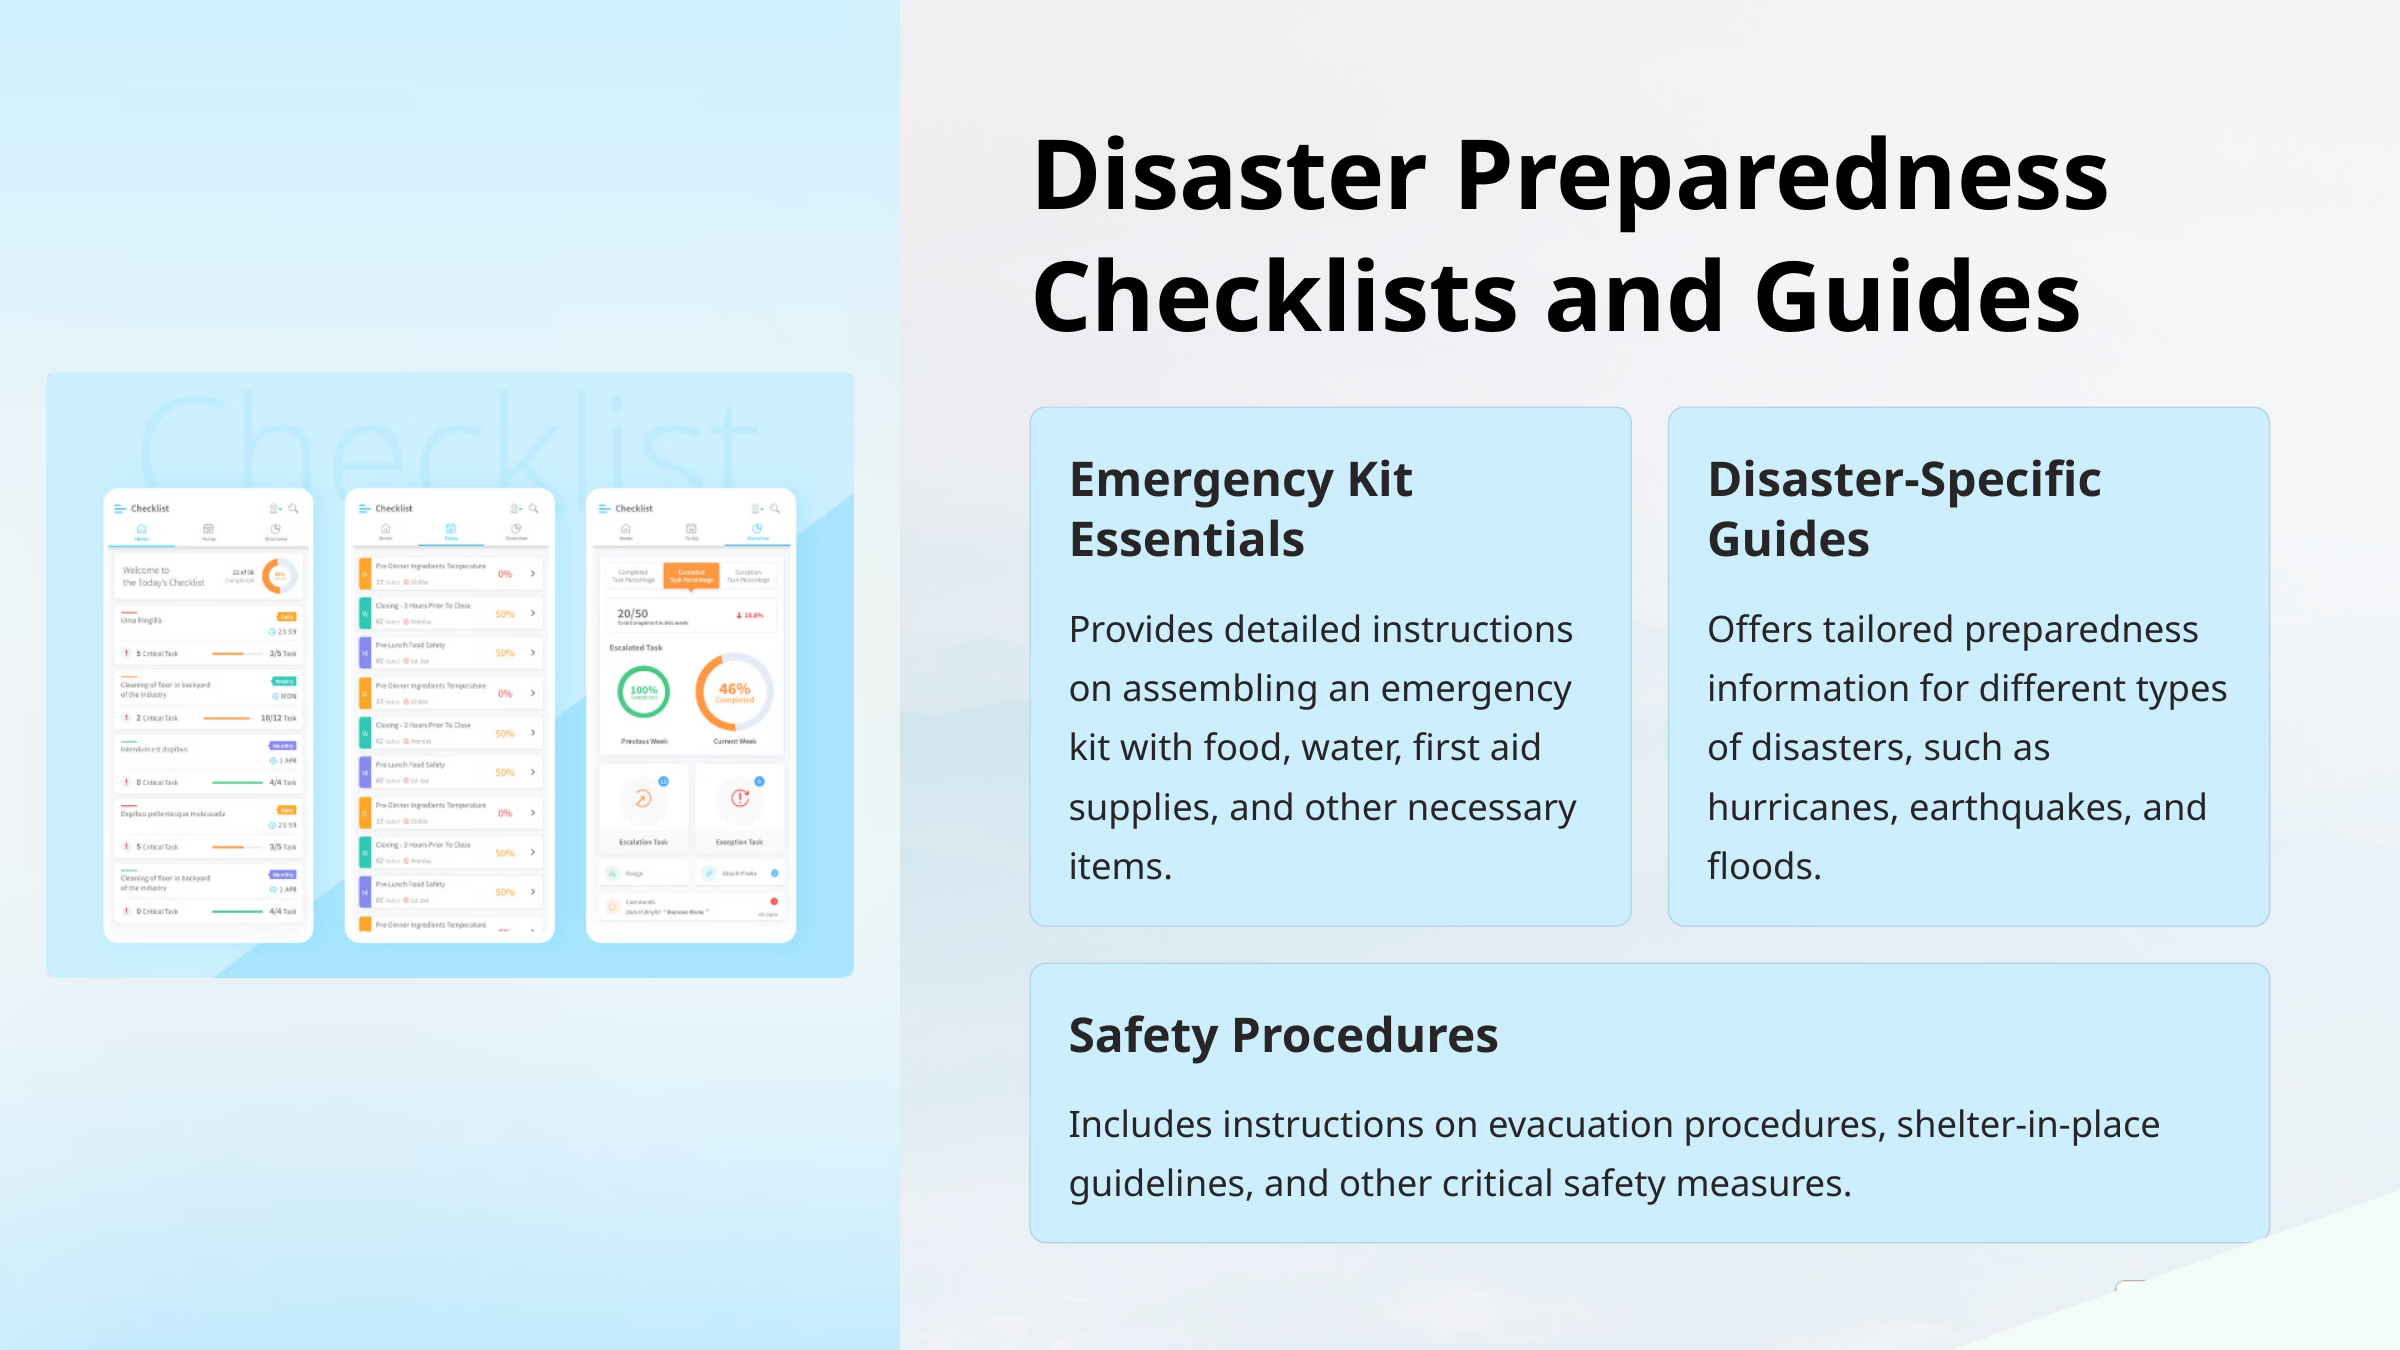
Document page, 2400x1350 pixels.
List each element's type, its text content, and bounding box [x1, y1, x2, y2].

text_box [1030, 407, 1632, 927]
picture [0, 0, 900, 1350]
text_box Emergency Kit Essentials [1068, 445, 1593, 568]
picture [2106, 1271, 2166, 1293]
text_box Provides detailed instructions on assembling an emergency kit with food, water, first aid supplies, and other necessary items. [1068, 590, 1593, 888]
text_box [1030, 963, 2270, 1243]
text_box [1668, 407, 2270, 927]
text_box Includes instructions on evacuation procedures, shelter-in-place guidelines, and other critical safety measures. [1068, 1085, 2232, 1205]
text_box Offers tailored preparedness information for different types of disasters, such as hurricanes, earthquakes, and floods. [1706, 590, 2232, 888]
text_box Disaster Preparedness Checklists and Guides [1030, 107, 2270, 352]
text_box [1947, 1188, 2400, 1350]
text_box Disaster-Specific Guides [1706, 445, 2232, 568]
text_box Safety Procedures [1068, 1001, 1557, 1063]
